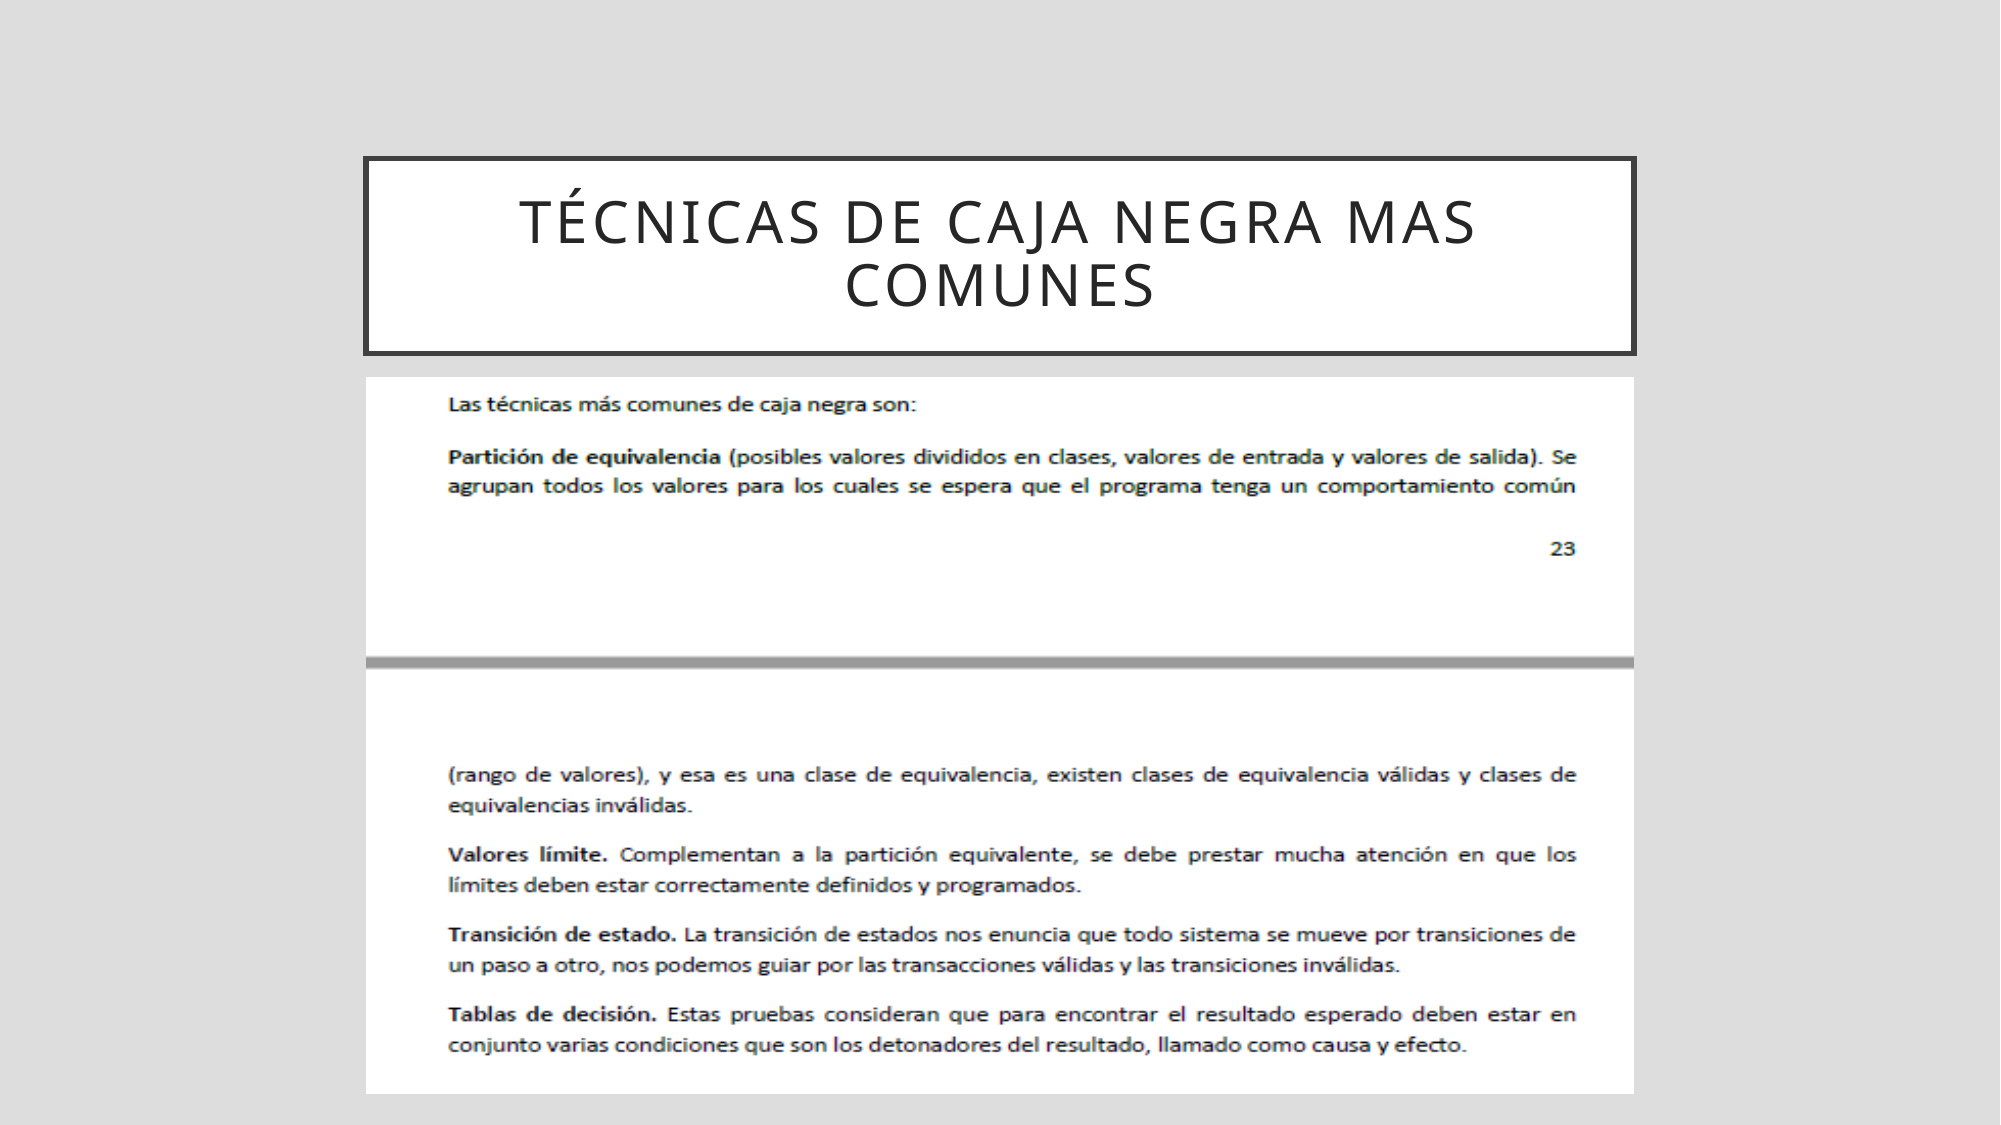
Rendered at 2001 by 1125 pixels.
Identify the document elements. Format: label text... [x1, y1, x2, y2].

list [365, 377, 1634, 1094]
title Técnicas de caja negra mas comunes [363, 156, 1637, 356]
